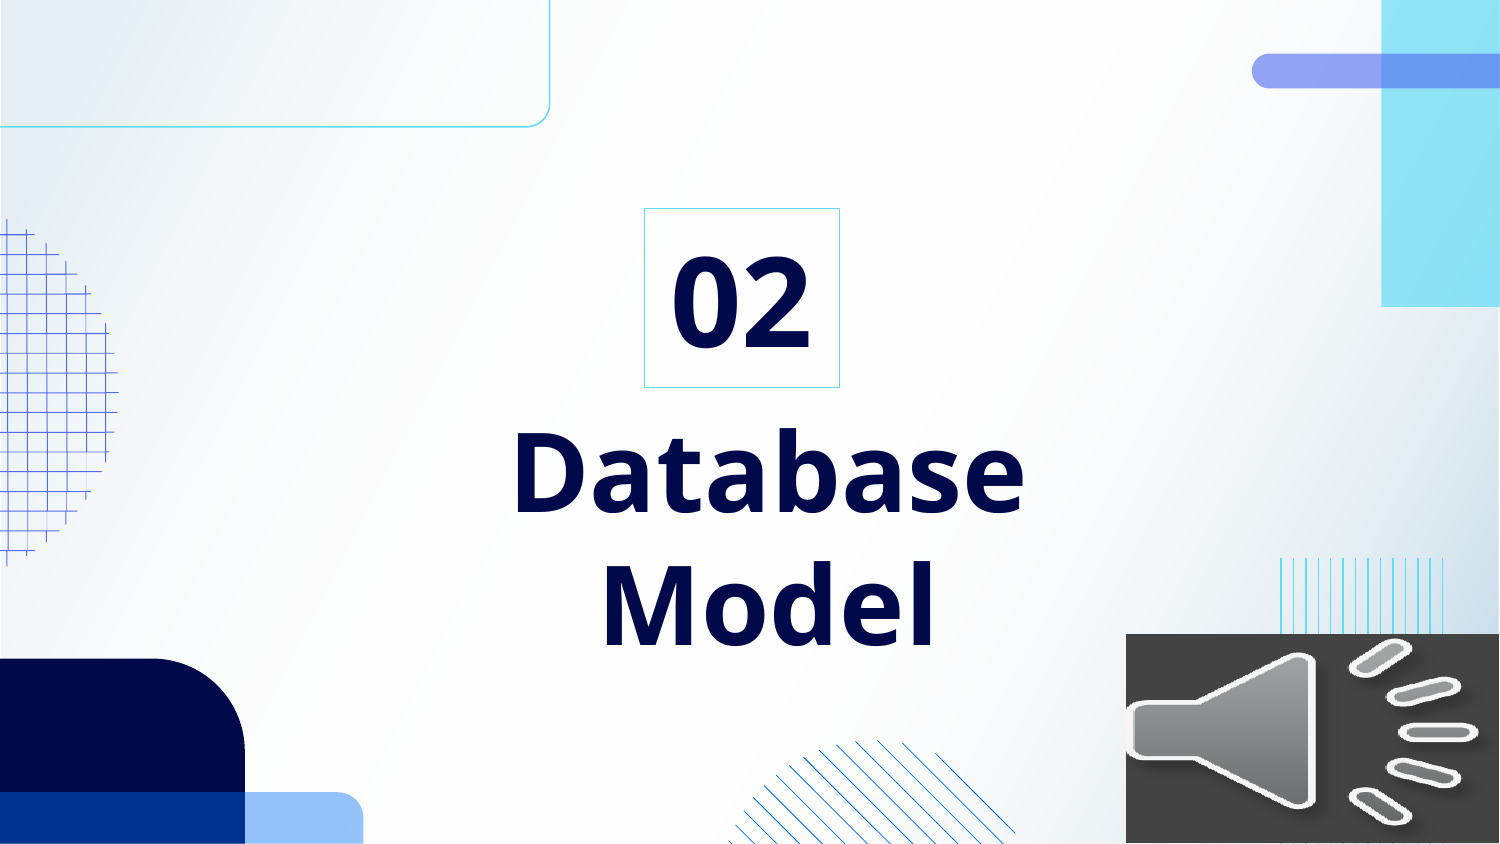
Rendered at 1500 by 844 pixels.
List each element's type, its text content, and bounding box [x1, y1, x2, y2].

picture [47, 295, 65, 313]
picture [48, 493, 66, 510]
picture [1, 453, 7, 471]
picture [28, 295, 45, 313]
picture [28, 256, 45, 273]
picture [68, 354, 85, 372]
picture [28, 374, 46, 392]
picture [68, 433, 86, 451]
picture [1, 493, 7, 510]
picture [87, 335, 105, 352]
picture [1, 315, 6, 333]
picture [8, 374, 26, 392]
picture [87, 394, 105, 411]
text_box [0, 218, 119, 567]
picture [9, 394, 26, 411]
picture [1, 394, 7, 411]
picture [48, 433, 66, 451]
picture [68, 413, 86, 431]
picture [47, 275, 65, 293]
picture [88, 433, 105, 451]
picture [28, 394, 46, 411]
picture [9, 453, 27, 471]
picture [87, 374, 105, 392]
picture [9, 433, 26, 451]
picture [28, 413, 46, 431]
picture [68, 453, 86, 471]
picture [48, 413, 66, 431]
picture [48, 453, 66, 471]
picture [29, 453, 46, 471]
picture [28, 315, 46, 333]
picture [9, 413, 26, 431]
picture [67, 295, 85, 313]
picture [1, 295, 6, 313]
picture [1, 374, 6, 392]
picture [8, 354, 26, 372]
picture [68, 394, 85, 411]
picture [1, 0, 548, 126]
picture [9, 512, 27, 530]
picture [9, 532, 27, 550]
picture [29, 473, 46, 491]
picture [48, 354, 66, 372]
picture [88, 413, 105, 431]
picture [9, 493, 27, 510]
picture [8, 335, 26, 352]
picture [48, 335, 65, 352]
picture [8, 275, 26, 293]
picture [9, 473, 27, 491]
picture [8, 236, 26, 254]
picture [1, 256, 6, 273]
title Database Model [315, 387, 1221, 636]
picture [8, 295, 26, 313]
picture [1, 335, 6, 352]
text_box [1280, 558, 1443, 631]
picture [1, 532, 7, 550]
picture [8, 315, 26, 333]
picture [28, 335, 46, 352]
picture [48, 394, 66, 411]
picture [28, 275, 45, 293]
picture [67, 315, 85, 333]
picture [1, 413, 7, 431]
picture [29, 493, 46, 510]
picture [48, 473, 66, 491]
picture [1, 473, 7, 491]
picture [87, 354, 105, 372]
picture [1, 275, 6, 293]
picture [67, 335, 85, 352]
picture [29, 512, 46, 530]
picture [28, 433, 46, 451]
picture [28, 354, 46, 372]
title 02 [644, 208, 840, 388]
picture [1, 236, 6, 254]
picture [8, 256, 26, 273]
picture [68, 473, 86, 491]
picture [1, 512, 7, 530]
picture [68, 374, 85, 392]
picture [48, 315, 65, 333]
picture [48, 374, 66, 392]
picture [1, 0, 1500, 844]
picture [1, 354, 6, 372]
picture [1, 433, 7, 451]
